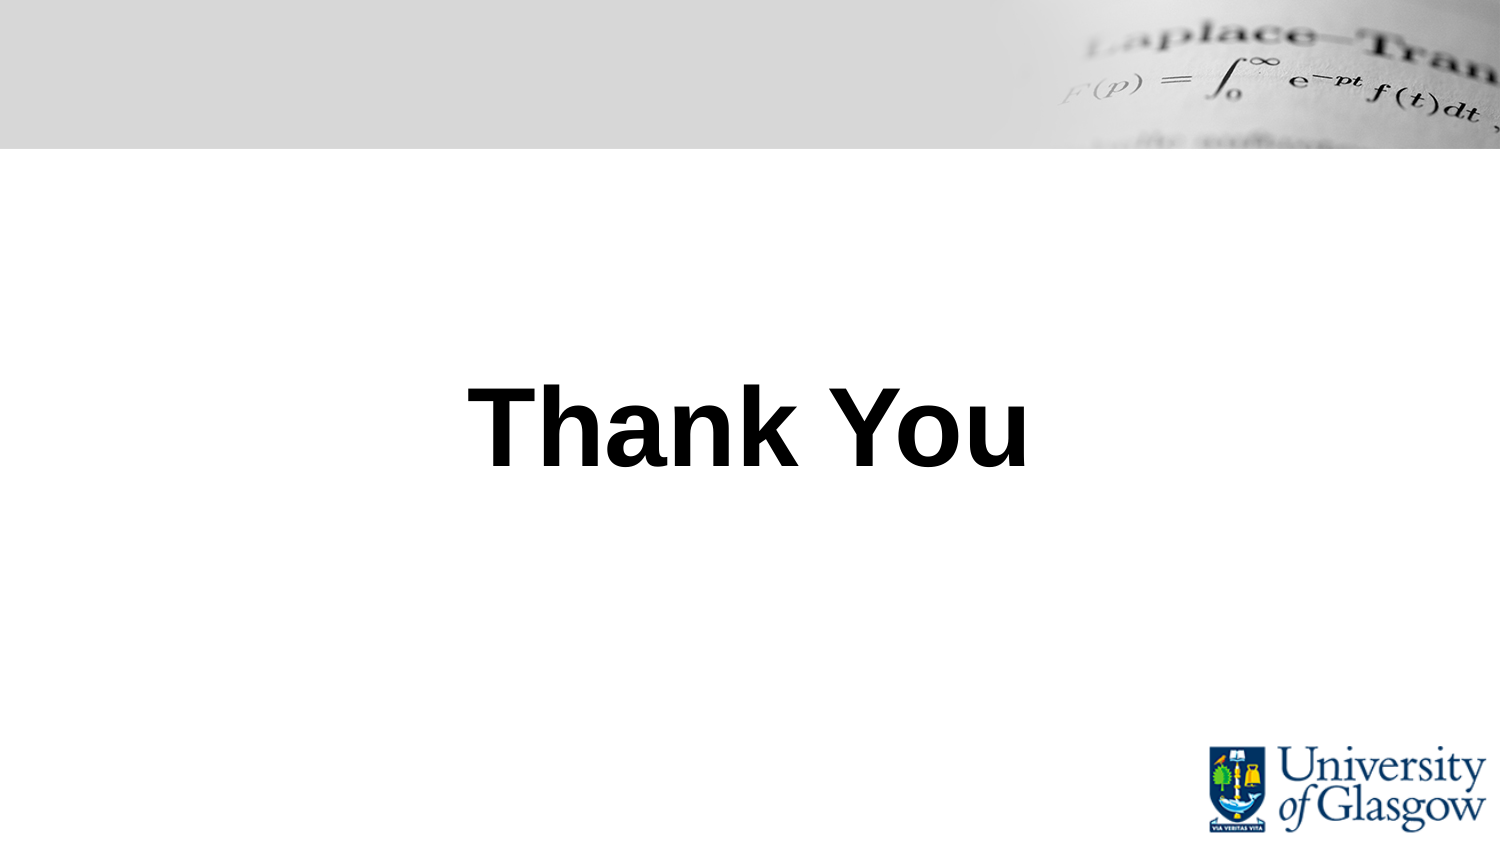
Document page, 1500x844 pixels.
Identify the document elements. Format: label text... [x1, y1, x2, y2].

picture [0, 0, 1500, 844]
title Thank You [180, 351, 1320, 493]
